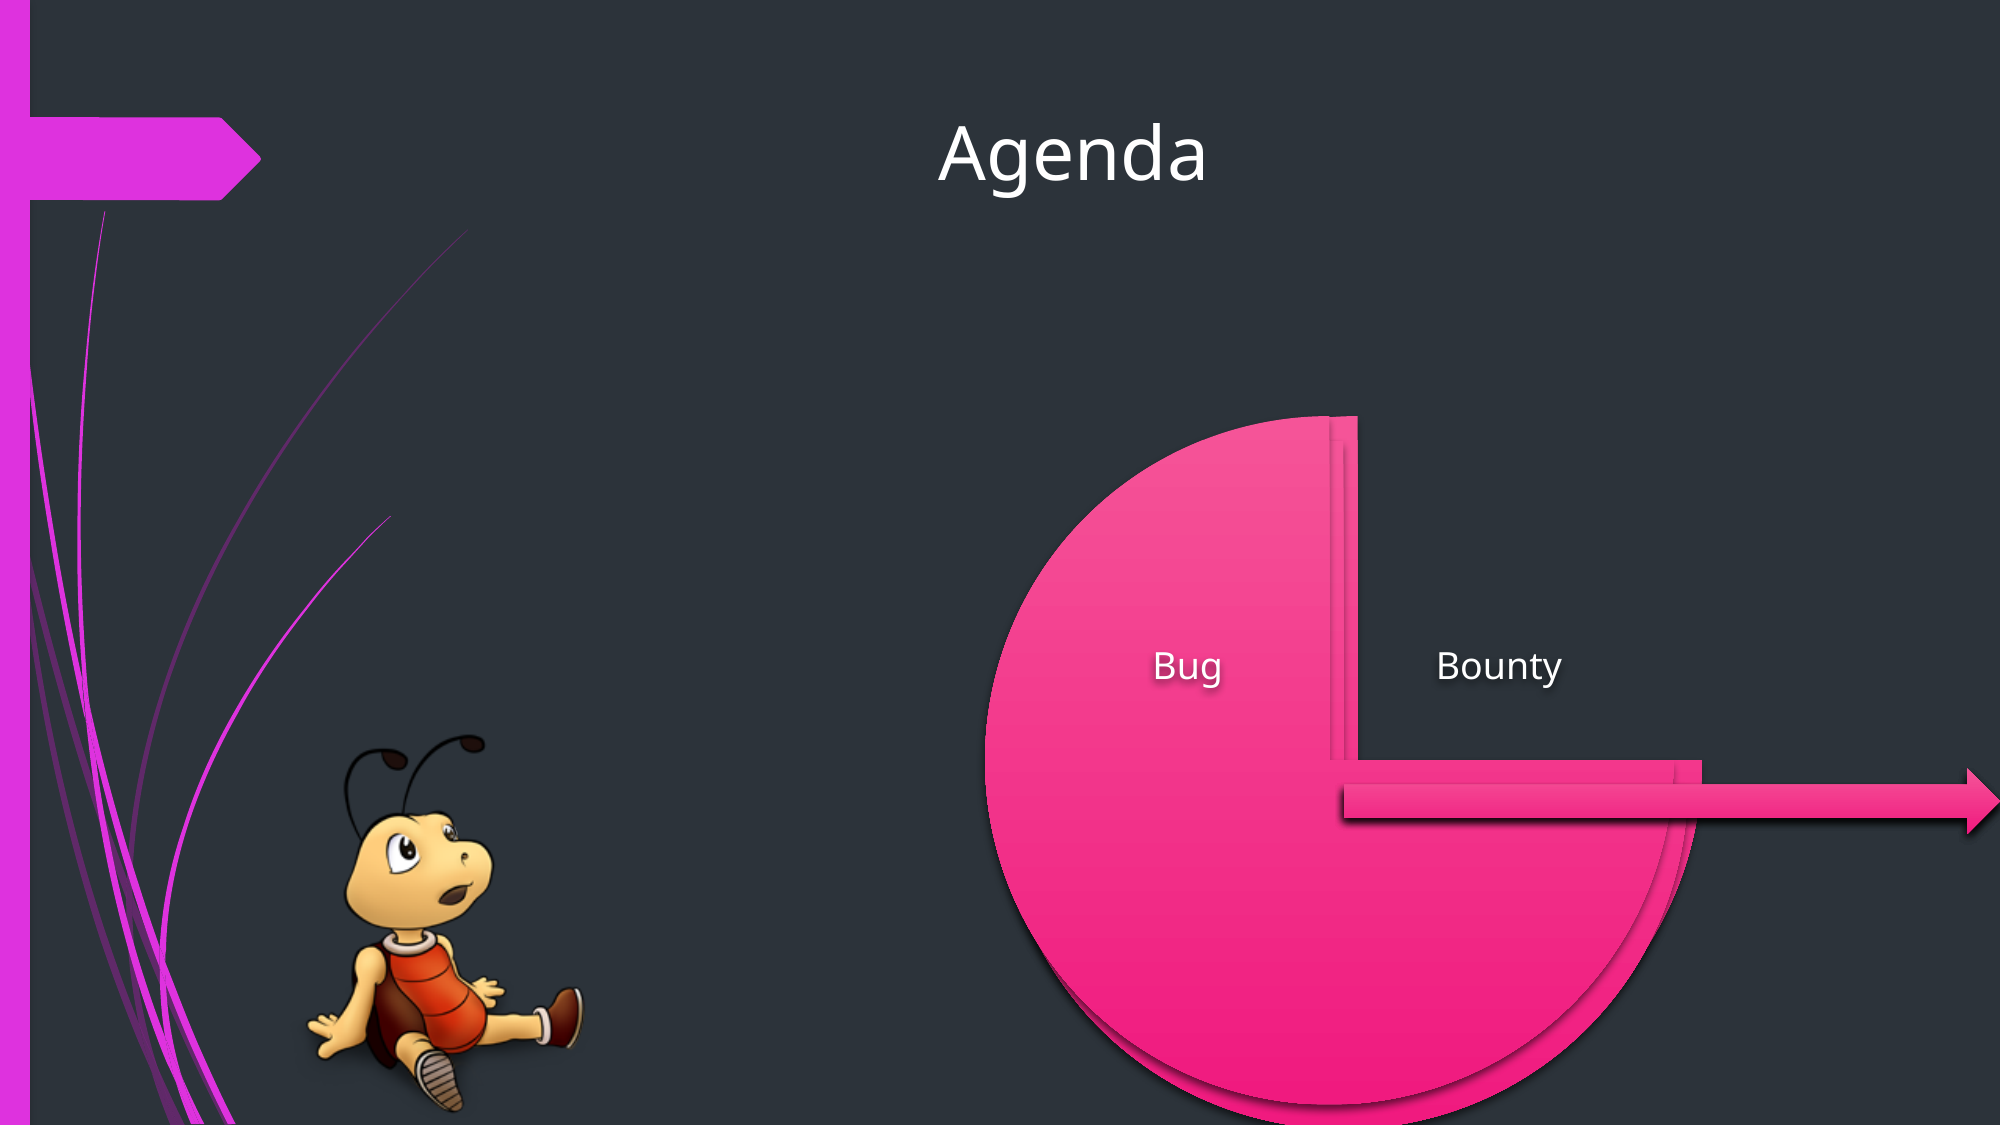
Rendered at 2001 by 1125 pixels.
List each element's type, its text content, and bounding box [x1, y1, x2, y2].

title Agenda [342, 98, 1805, 309]
picture [238, 724, 640, 1125]
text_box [686, 305, 2000, 1125]
